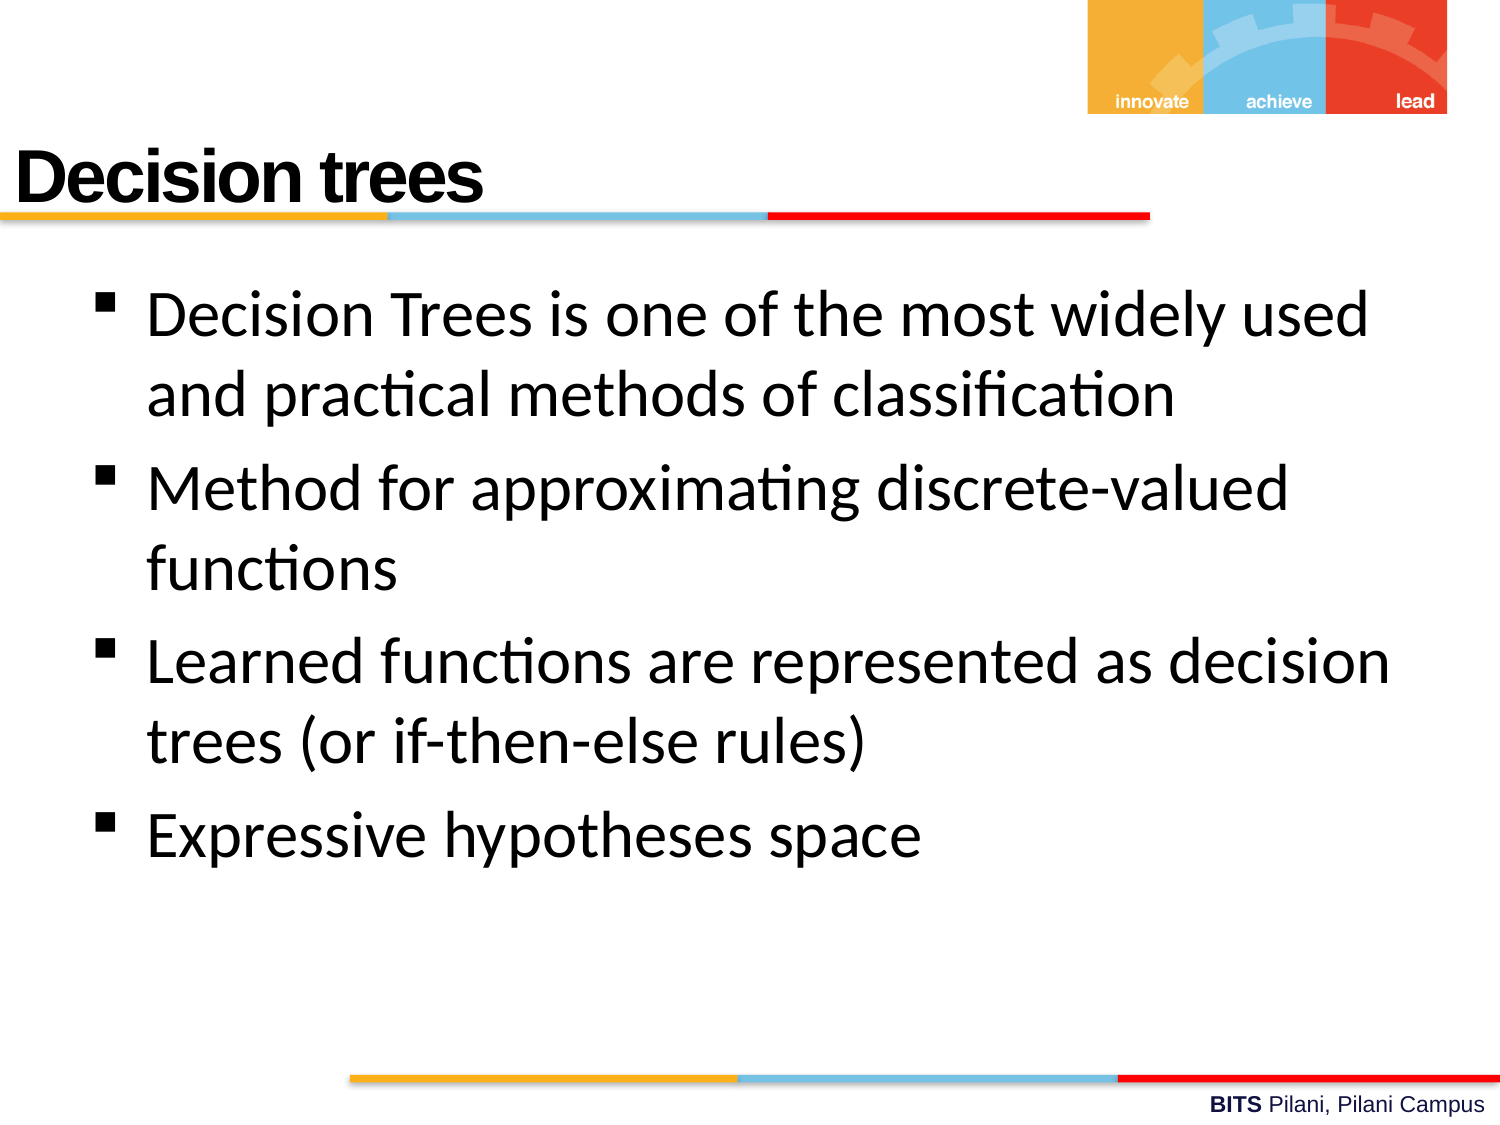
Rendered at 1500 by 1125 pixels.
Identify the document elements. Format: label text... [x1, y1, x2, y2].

list Decision Trees is one of the most widely used and practical methods of classification Method for approximating discrete-valued functions Learned functions are represented as decision trees (or if-then-else rules) Expressive hypotheses space [75, 262, 1425, 1005]
picture [1087, 0, 1448, 114]
title Decision trees [0, 109, 1417, 236]
